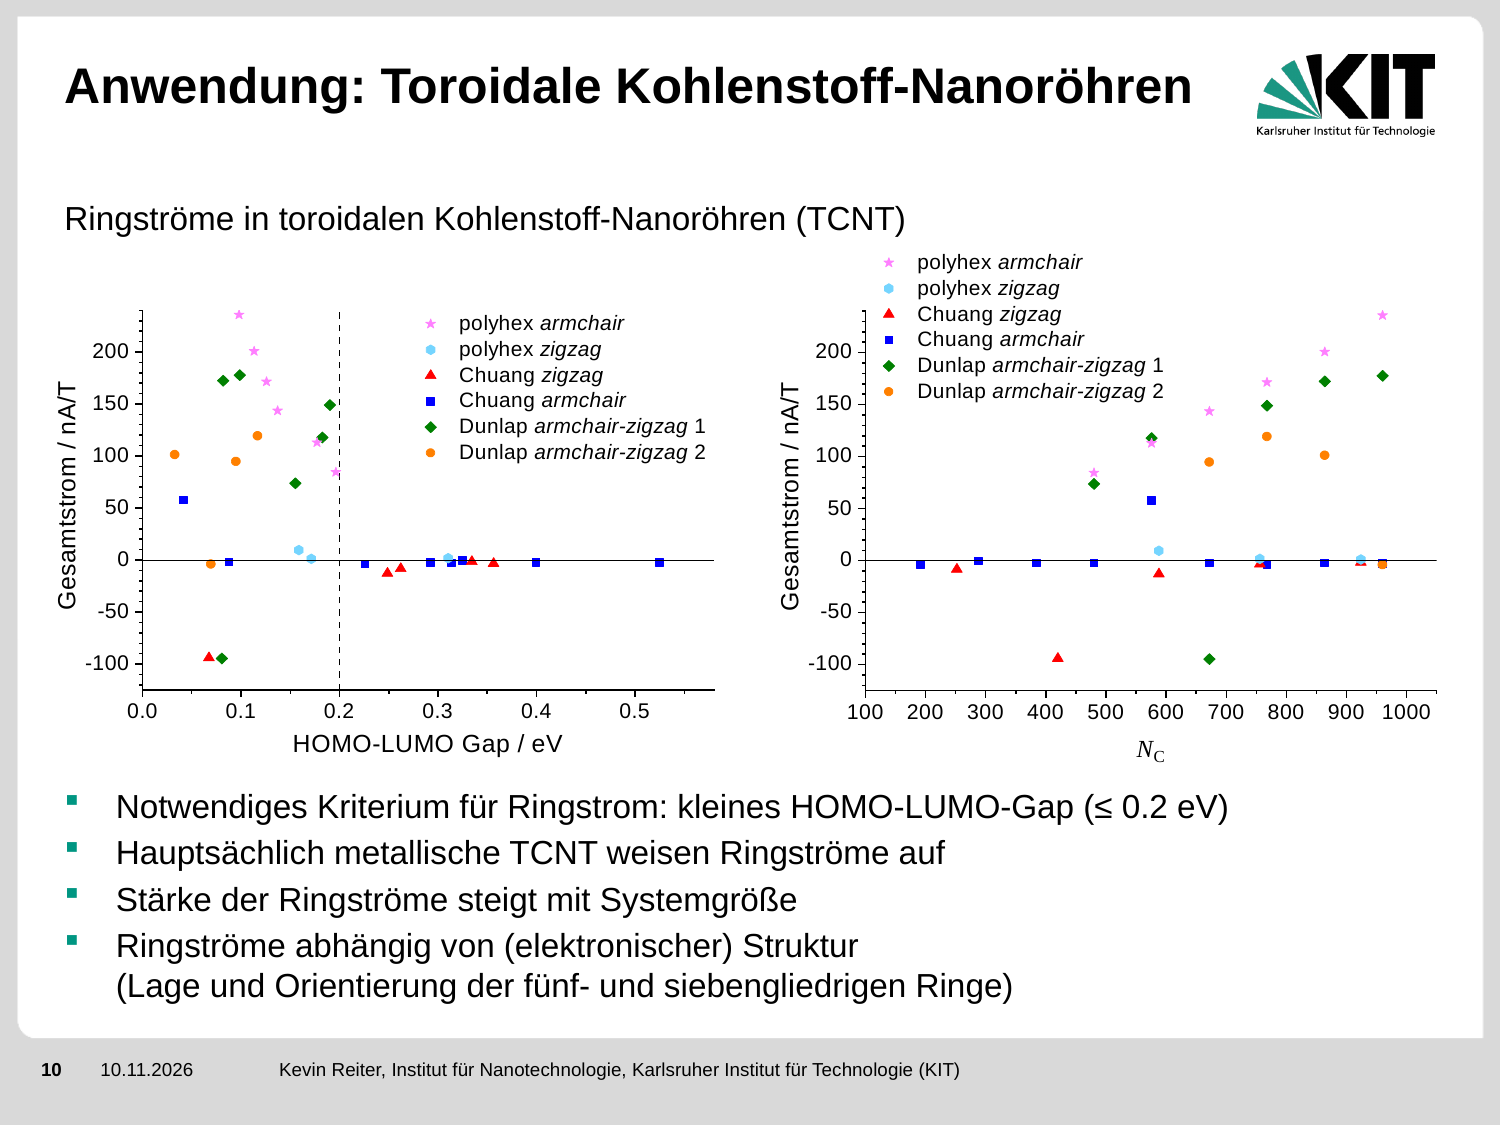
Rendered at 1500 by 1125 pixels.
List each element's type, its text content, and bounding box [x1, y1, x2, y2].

list Ringströme in toroidalen Kohlenstoff-Nanoröhren (TCNT) Notwendiges Kriterium für Ringstrom: kleines HOMO-LUMO-Gap (≤ 0.2 eV) Hauptsächlich metallische TCNT weisen Ringströme auf Stärke der Ringströme steigt mit Systemgröße Ringströme abhängig von (elektronischer) Struktur (Lage und Orientierung der fünf- und siebengliedrigen Ringe) [64, 196, 1436, 248]
title Anwendung: Toroidale Kohlenstoff-Nanoröhren [64, 21, 1198, 174]
footer Kevin Reiter, Institut für Nanotechnologie, Karlsruher Institut für Technologie (KIT) [279, 1057, 976, 1117]
picture [0, 0, 1500, 1125]
list Ringströme in toroidalen Kohlenstoff-Nanoröhren (TCNT) Notwendiges Kriterium für Ringstrom: kleines HOMO-LUMO-Gap (≤ 0.2 eV) Hauptsächlich metallische TCNT weisen Ringströme auf Stärke der Ringströme steigt mit Systemgröße Ringströme abhängig von (elektronischer) Struktur (Lage und Orientierung der fünf- und siebengliedrigen Ringe) [64, 787, 1436, 1000]
